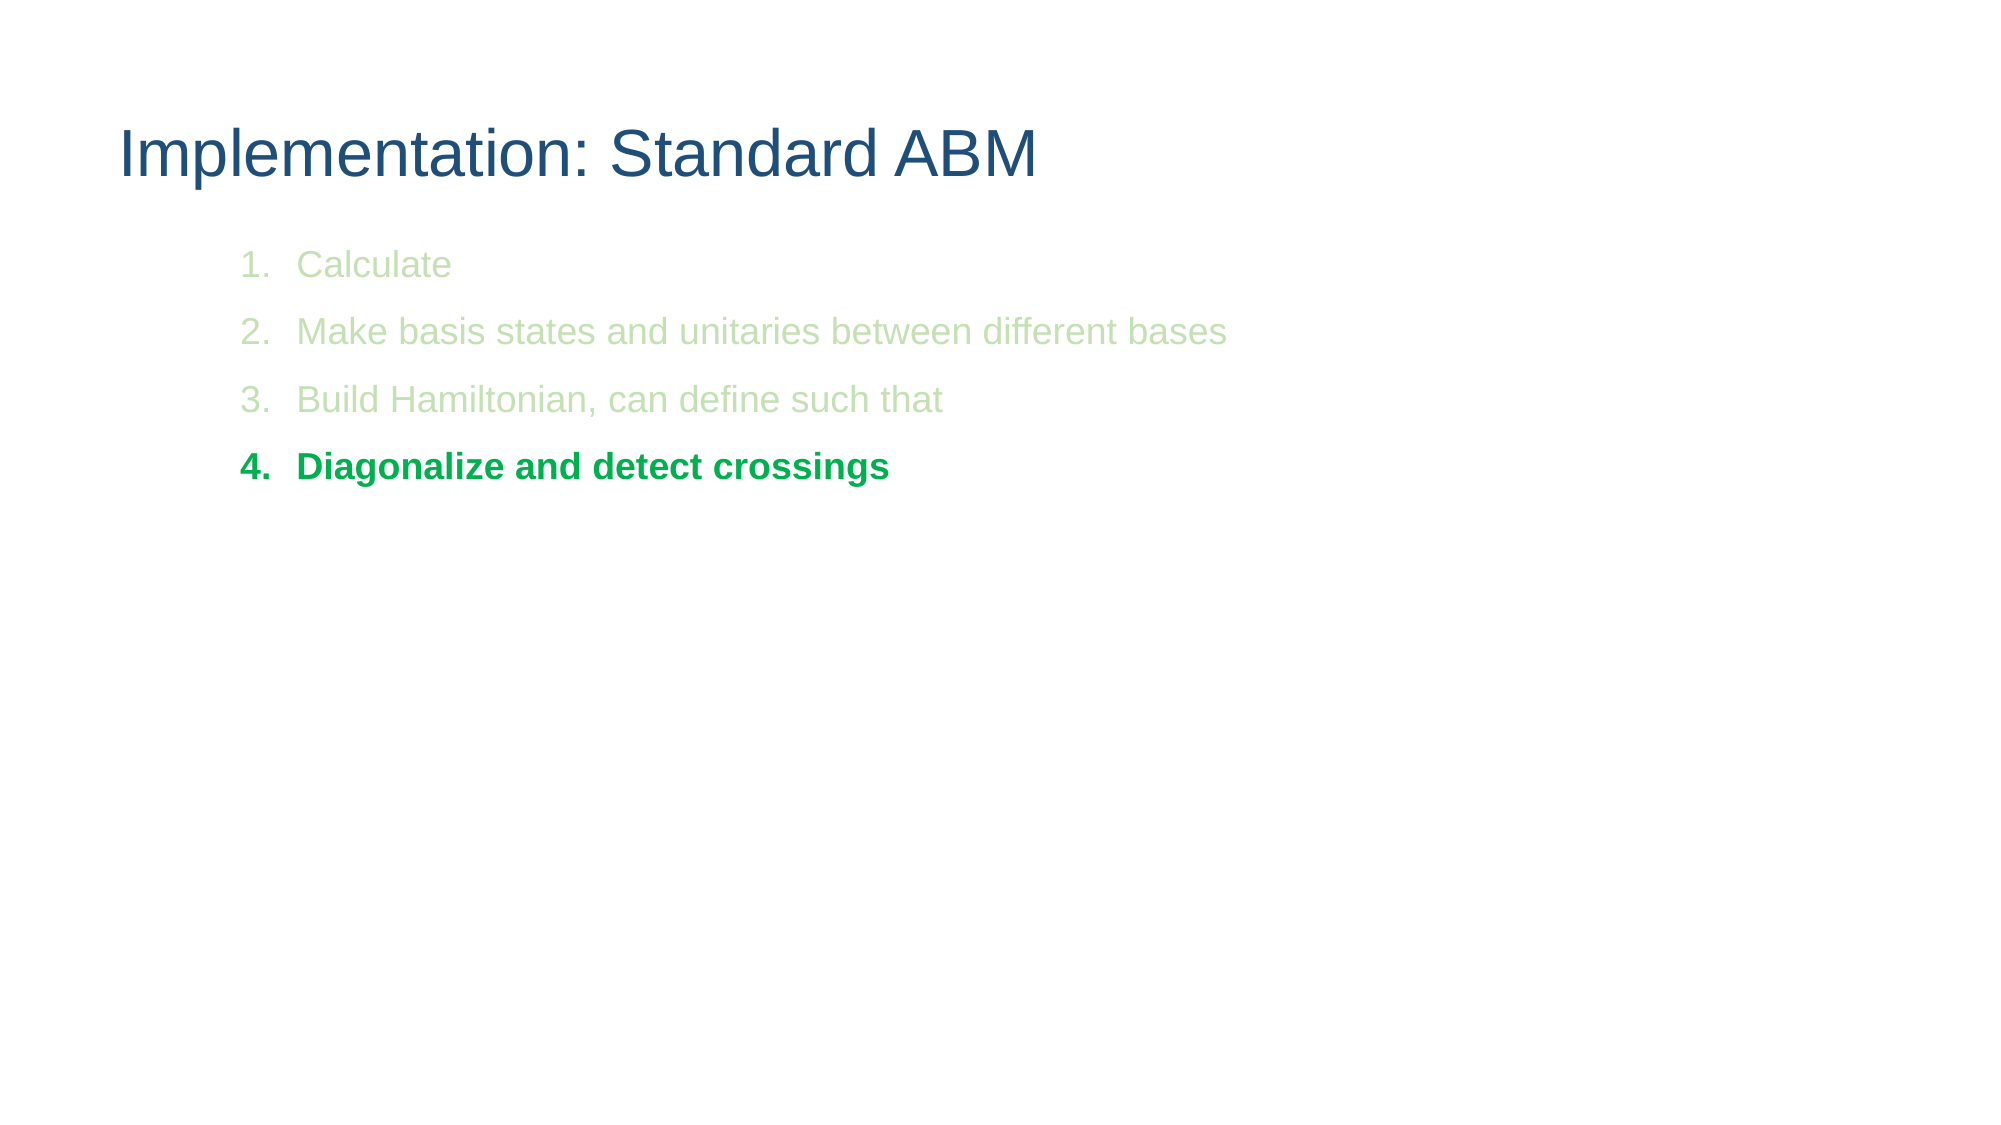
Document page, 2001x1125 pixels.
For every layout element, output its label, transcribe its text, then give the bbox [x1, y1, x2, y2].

title Implementation: Standard ABM [103, 64, 1764, 247]
